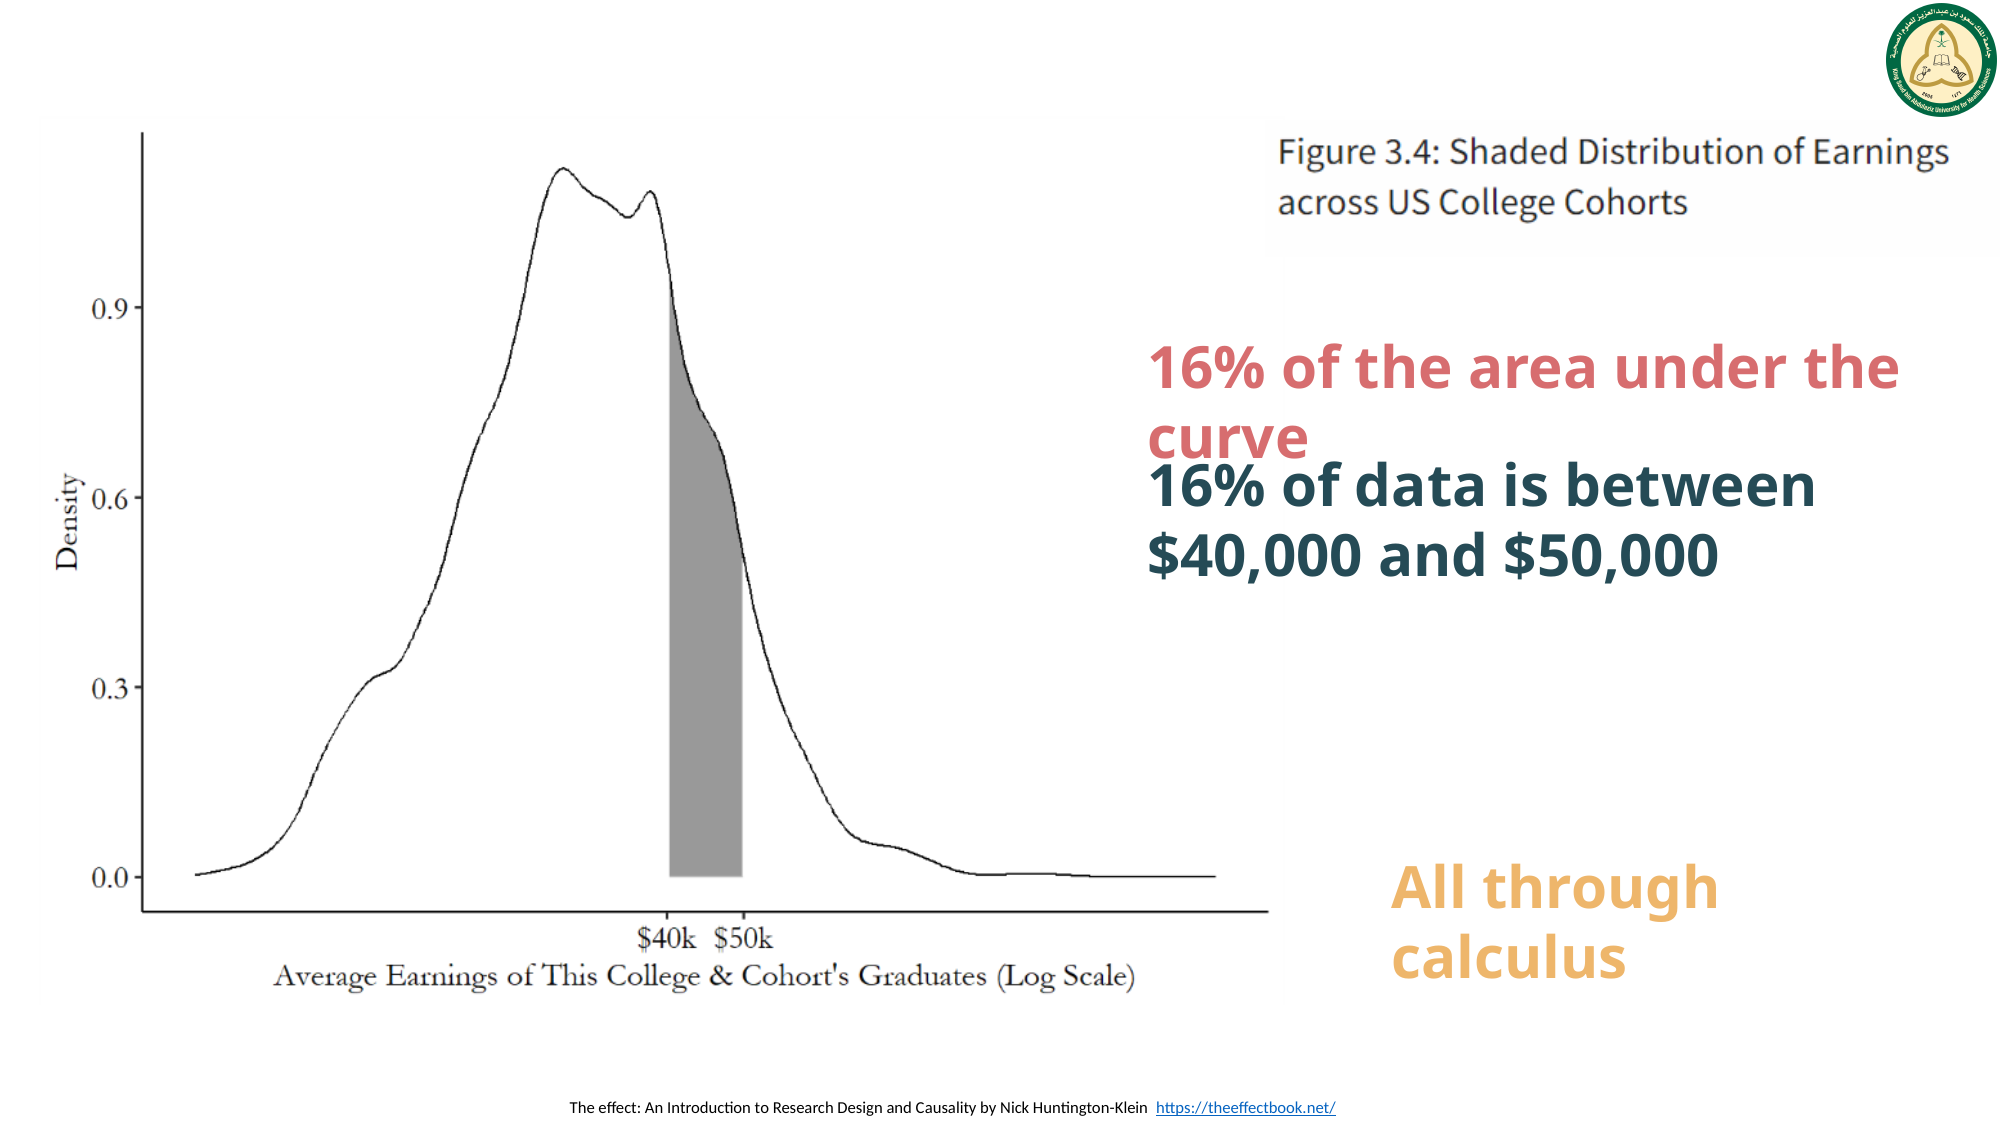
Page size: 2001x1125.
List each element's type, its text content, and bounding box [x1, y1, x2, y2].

picture [39, 116, 2000, 1005]
picture [1886, 3, 1997, 117]
text_box 16% of the area under the curve [1285, 322, 1975, 478]
text_box All through calculus [1376, 842, 1908, 998]
text_box 16% of data is between $40,000 and $50,000 [1285, 478, 1895, 596]
text_box The effect: An Introduction to Research Design and Causality by Nick Huntington-Klein https://theeffectbook.net/ [82, 1089, 1827, 1125]
